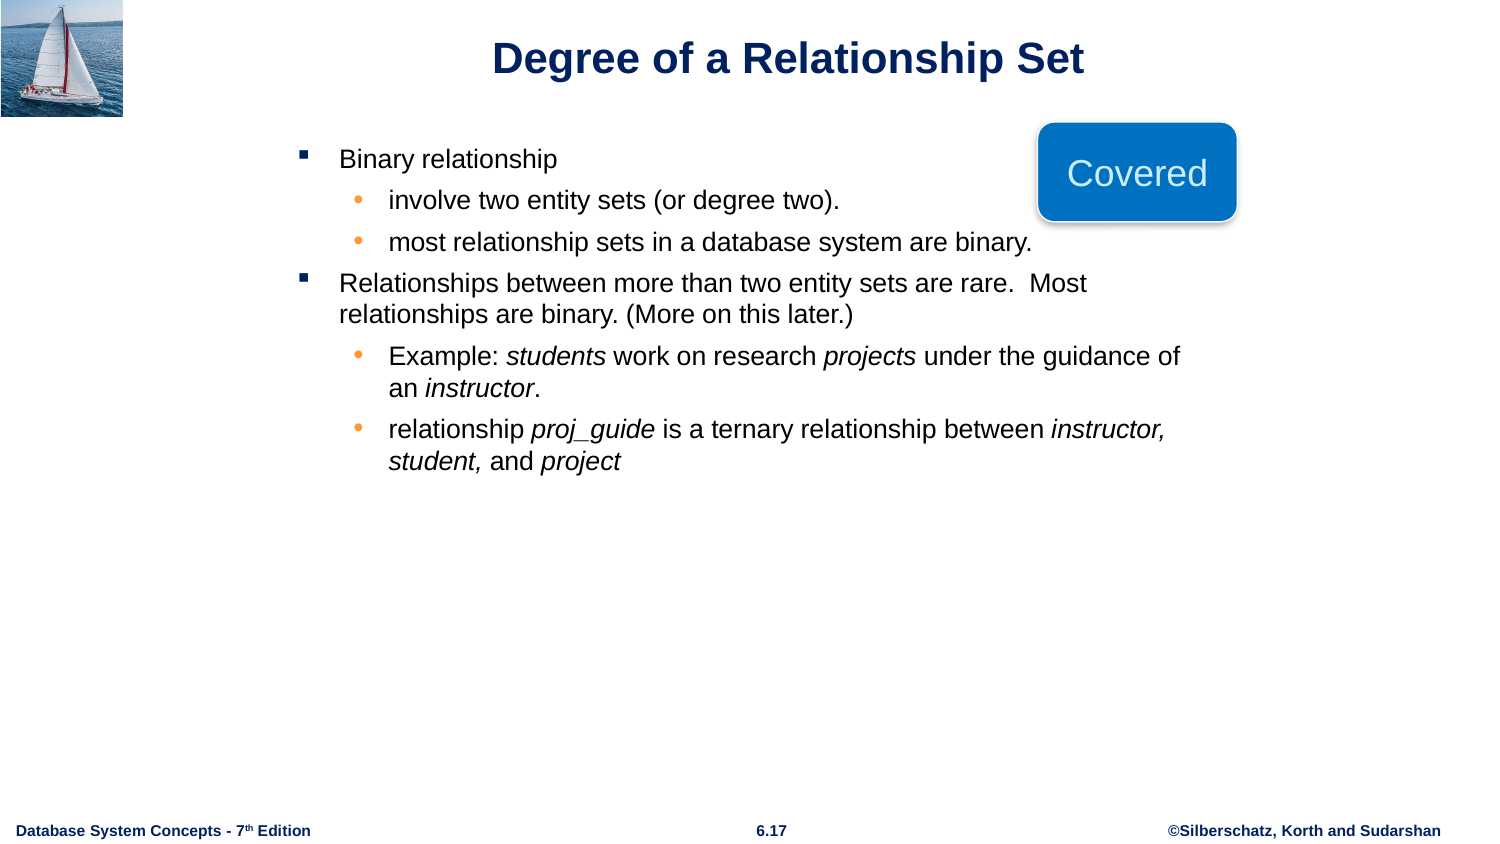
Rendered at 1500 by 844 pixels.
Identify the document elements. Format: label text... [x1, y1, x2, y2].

list Binary relationship involve two entity sets (or degree two). most relationship sets in a database system are binary. Relationships between more than two entity sets are rare. Most relationships are binary. (More on this later.) Example: students work on research projects under the guidance of an instructor. relationship proj_guide is a ternary relationship between instructor, student, and project [282, 134, 1212, 600]
picture [0, 0, 123, 117]
title Degree of a Relationship Set [125, 14, 1452, 90]
text_box Covered [1036, 121, 1239, 223]
